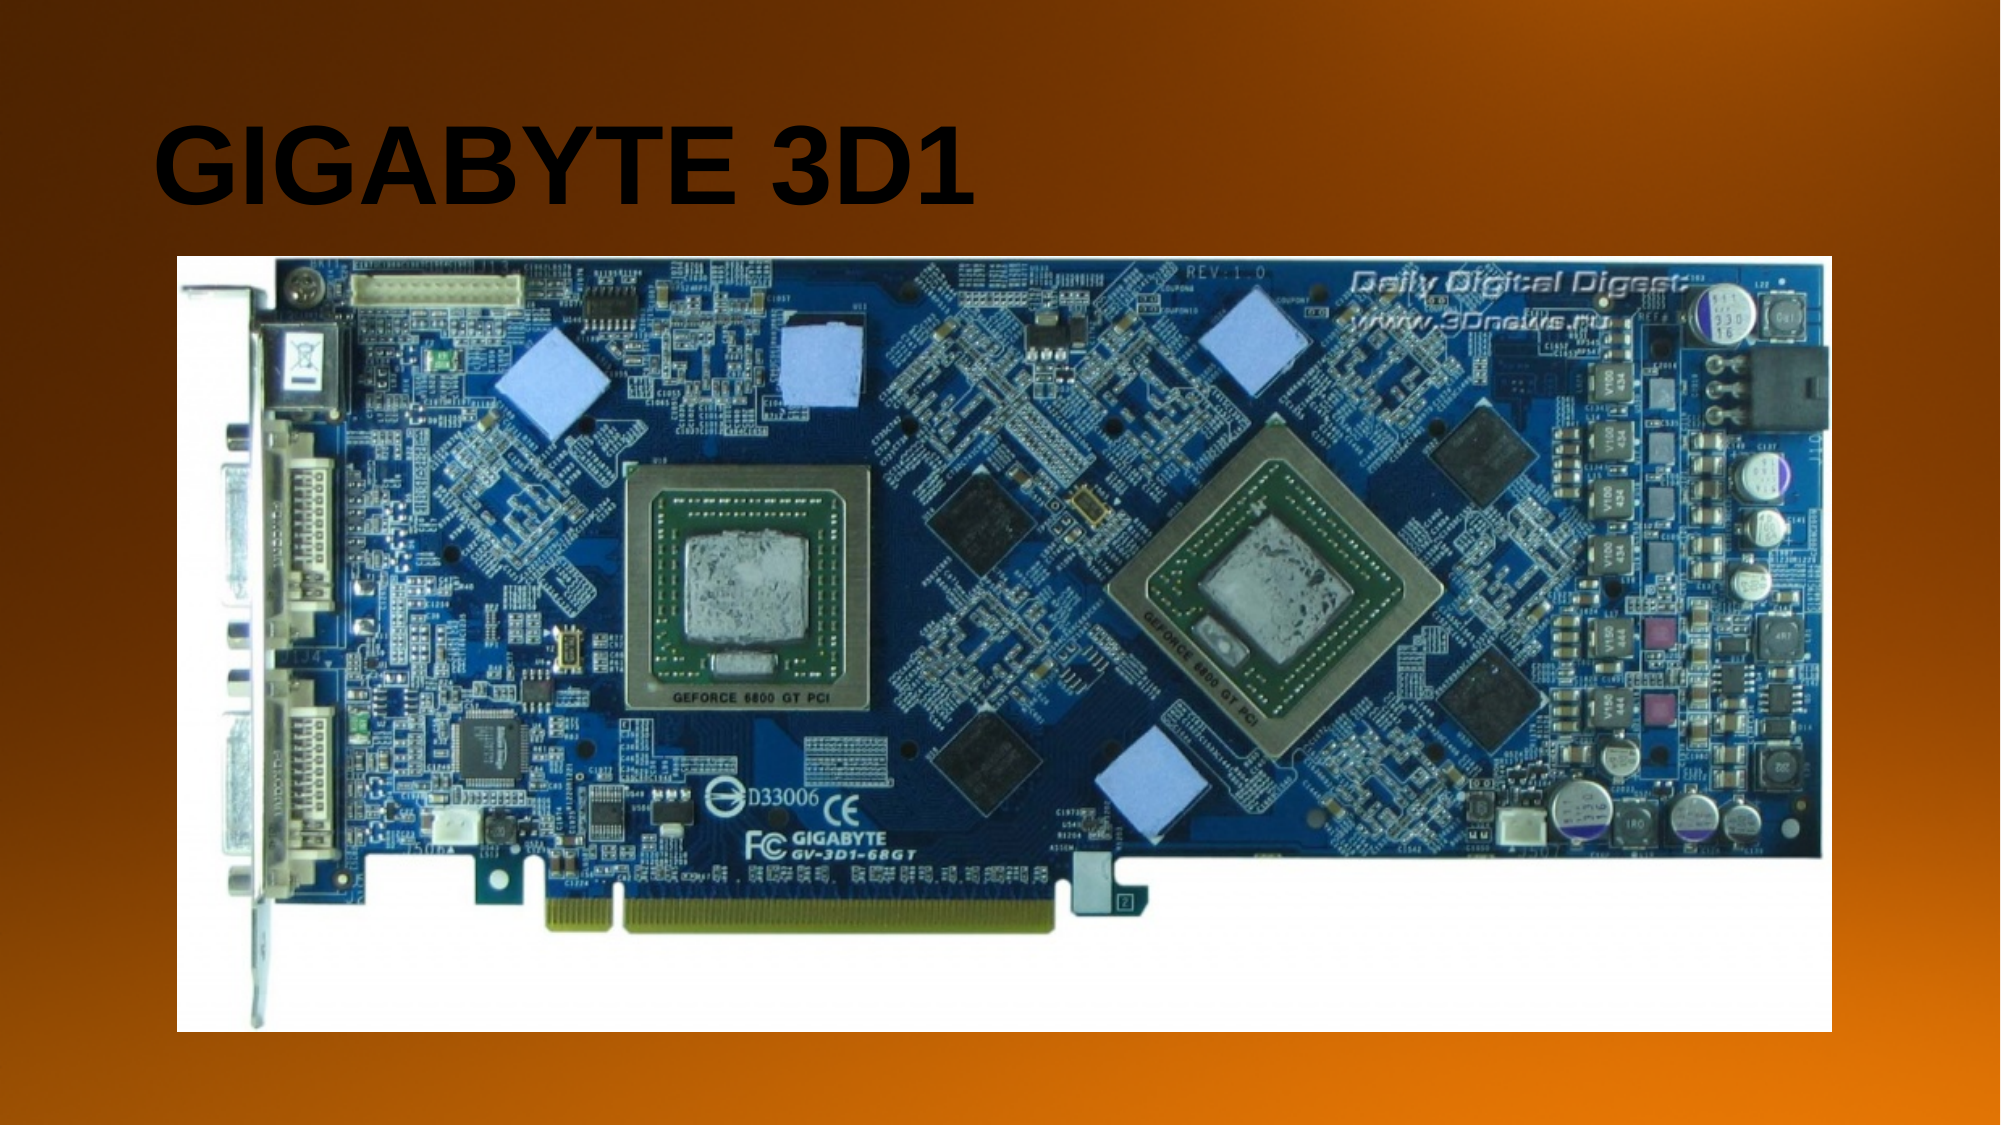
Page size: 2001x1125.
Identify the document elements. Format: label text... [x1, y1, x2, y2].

picture [0, 0, 2001, 1125]
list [177, 256, 1832, 1032]
title GIGABYTE 3D1 [137, 59, 1863, 278]
